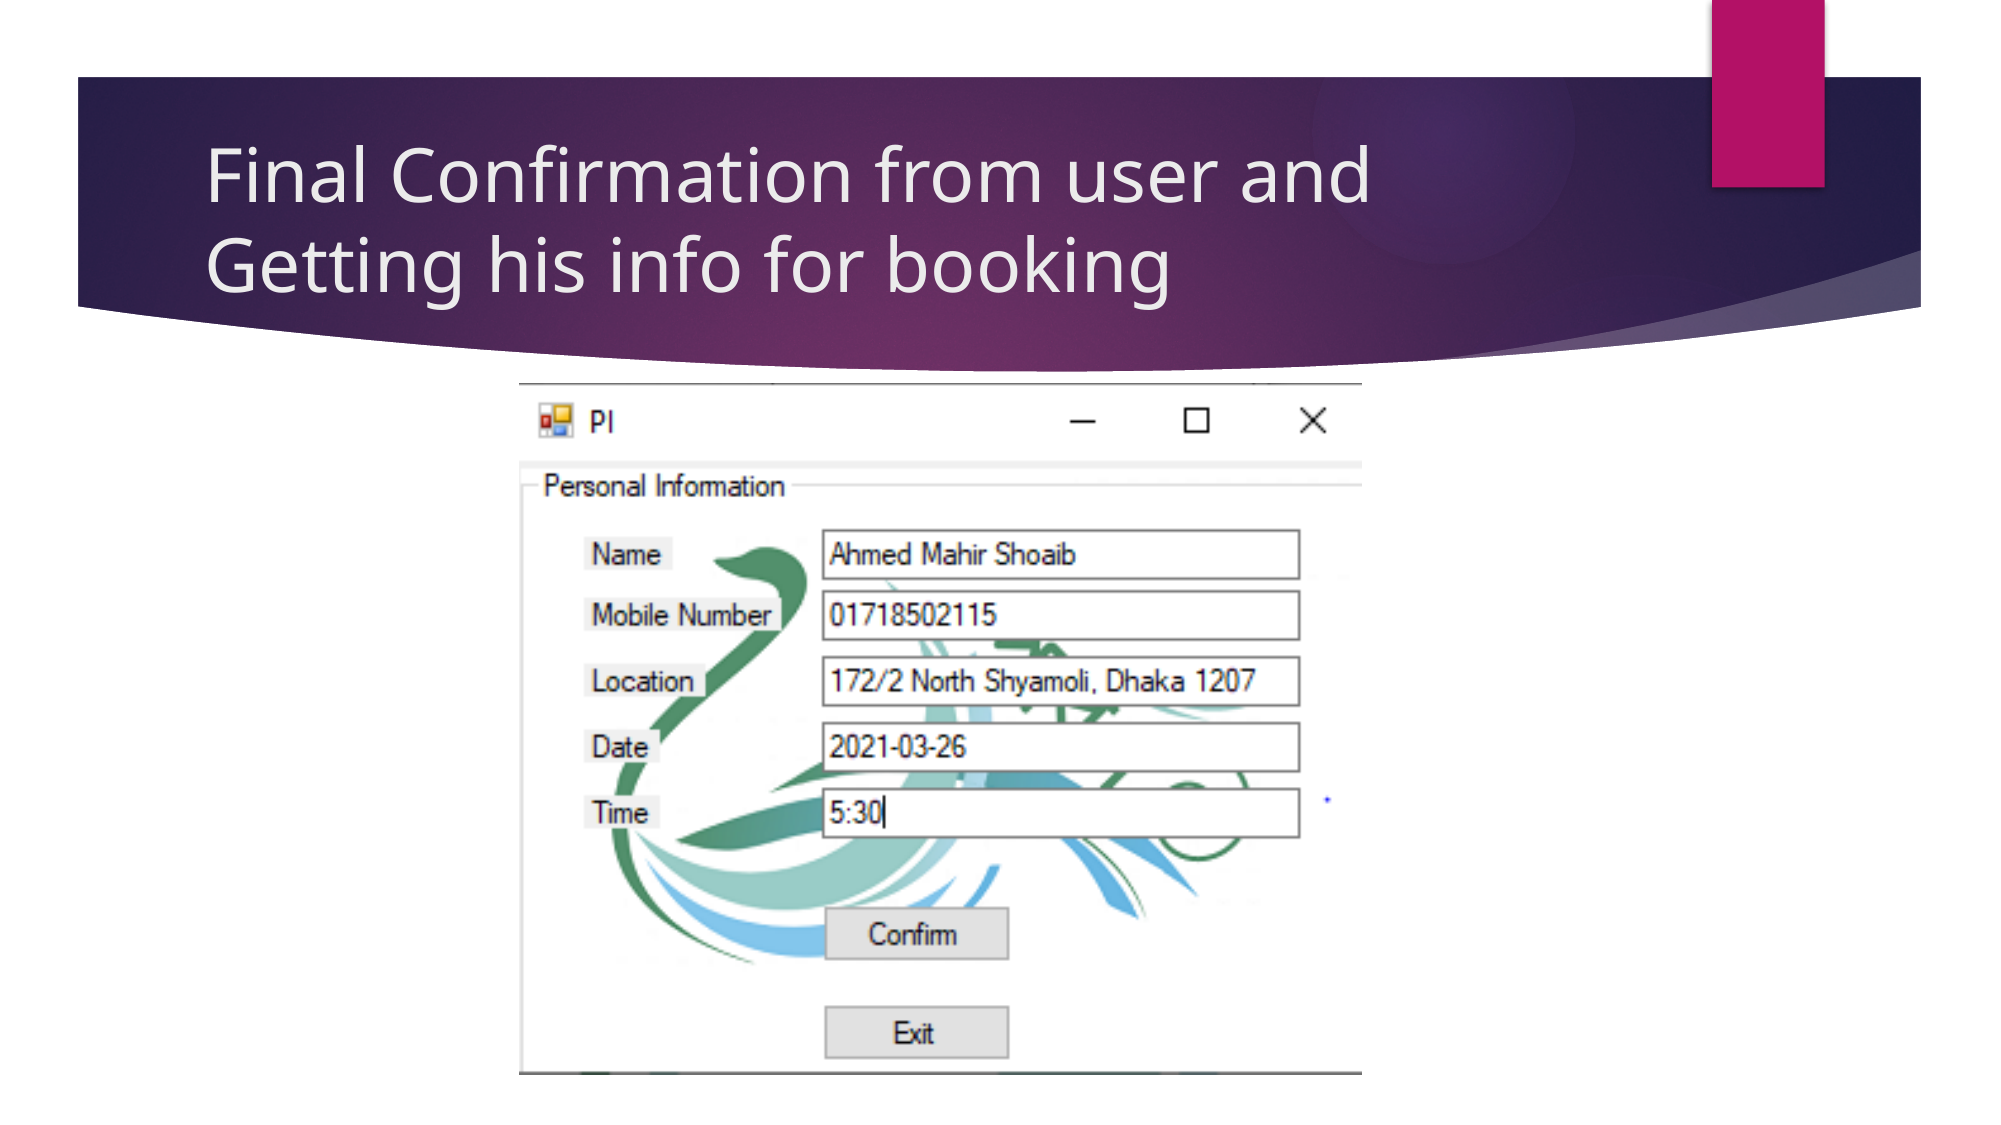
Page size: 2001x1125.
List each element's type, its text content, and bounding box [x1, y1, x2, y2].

title Final Confirmation from user and Getting his info for booking [189, 159, 1627, 276]
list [518, 383, 1363, 1076]
